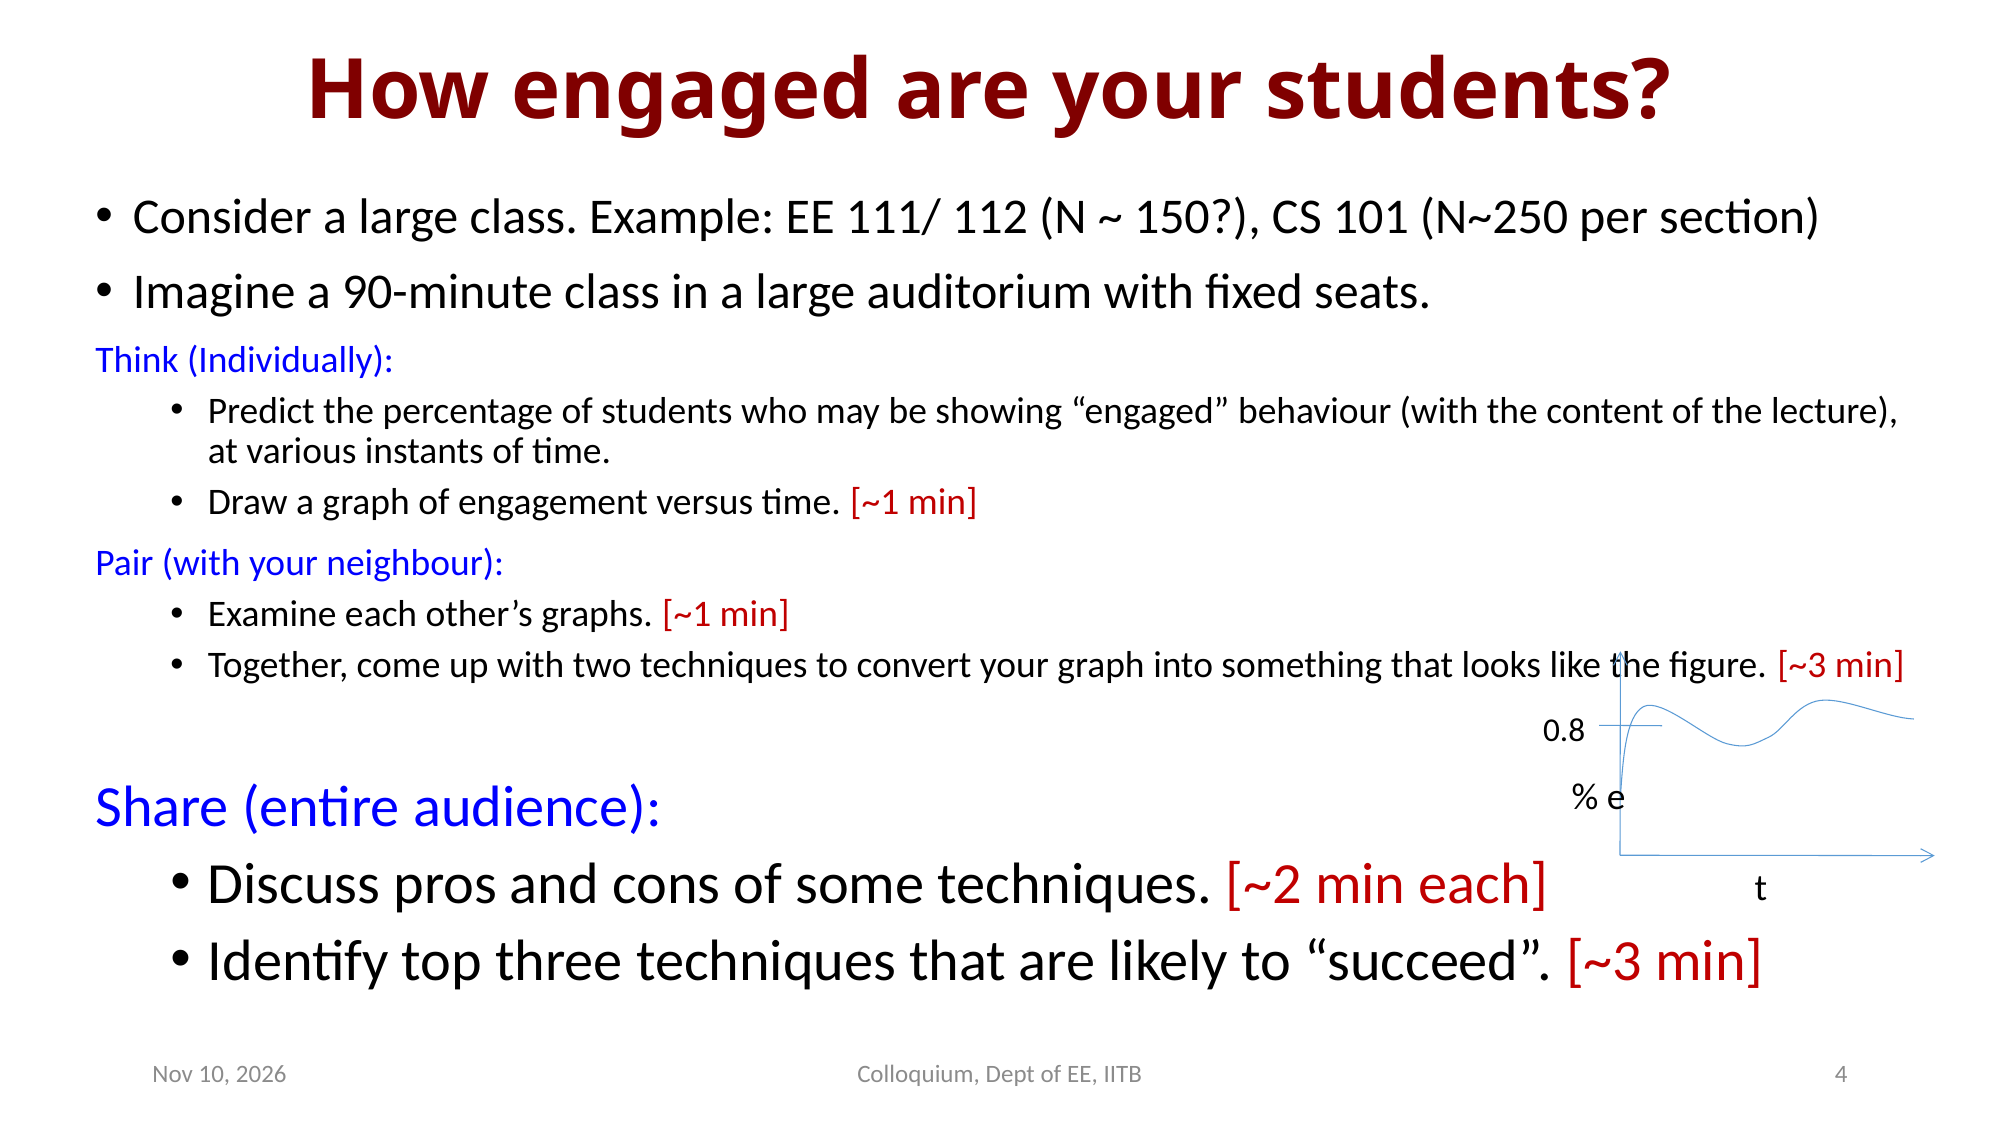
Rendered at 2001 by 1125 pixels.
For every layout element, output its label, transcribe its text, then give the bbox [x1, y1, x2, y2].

slide_number 4 [1412, 1042, 1863, 1103]
list Consider a large class. Example: EE 111/ 112 (N ~ 150?), CS 101 (N~250 per section) Imagine a 90-minute class in a large auditorium with fixed seats. Think (Individually): Predict the percentage of students who may be showing “engaged” behaviour (with the content of the lecture), at various instants of time. Draw a graph of engagement versus time. [~1 min] Pair (with your neighbour): Examine each other’s graphs. [~1 min] Together, come up with two techniques to convert your graph into something that looks like the figure. [~3 min] Share (entire audience): Discuss pros and cons of some techniques. [~2 min each] Identify top three techniques that are likely to “succeed”. [~3 min] [80, 182, 1927, 1019]
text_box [1527, 651, 1935, 946]
slide_number 4-Nov-15 [137, 1042, 588, 1103]
footer Colloquium, Dept of EE, IITB [662, 1042, 1338, 1103]
title How engaged are your students? [137, 32, 1863, 151]
